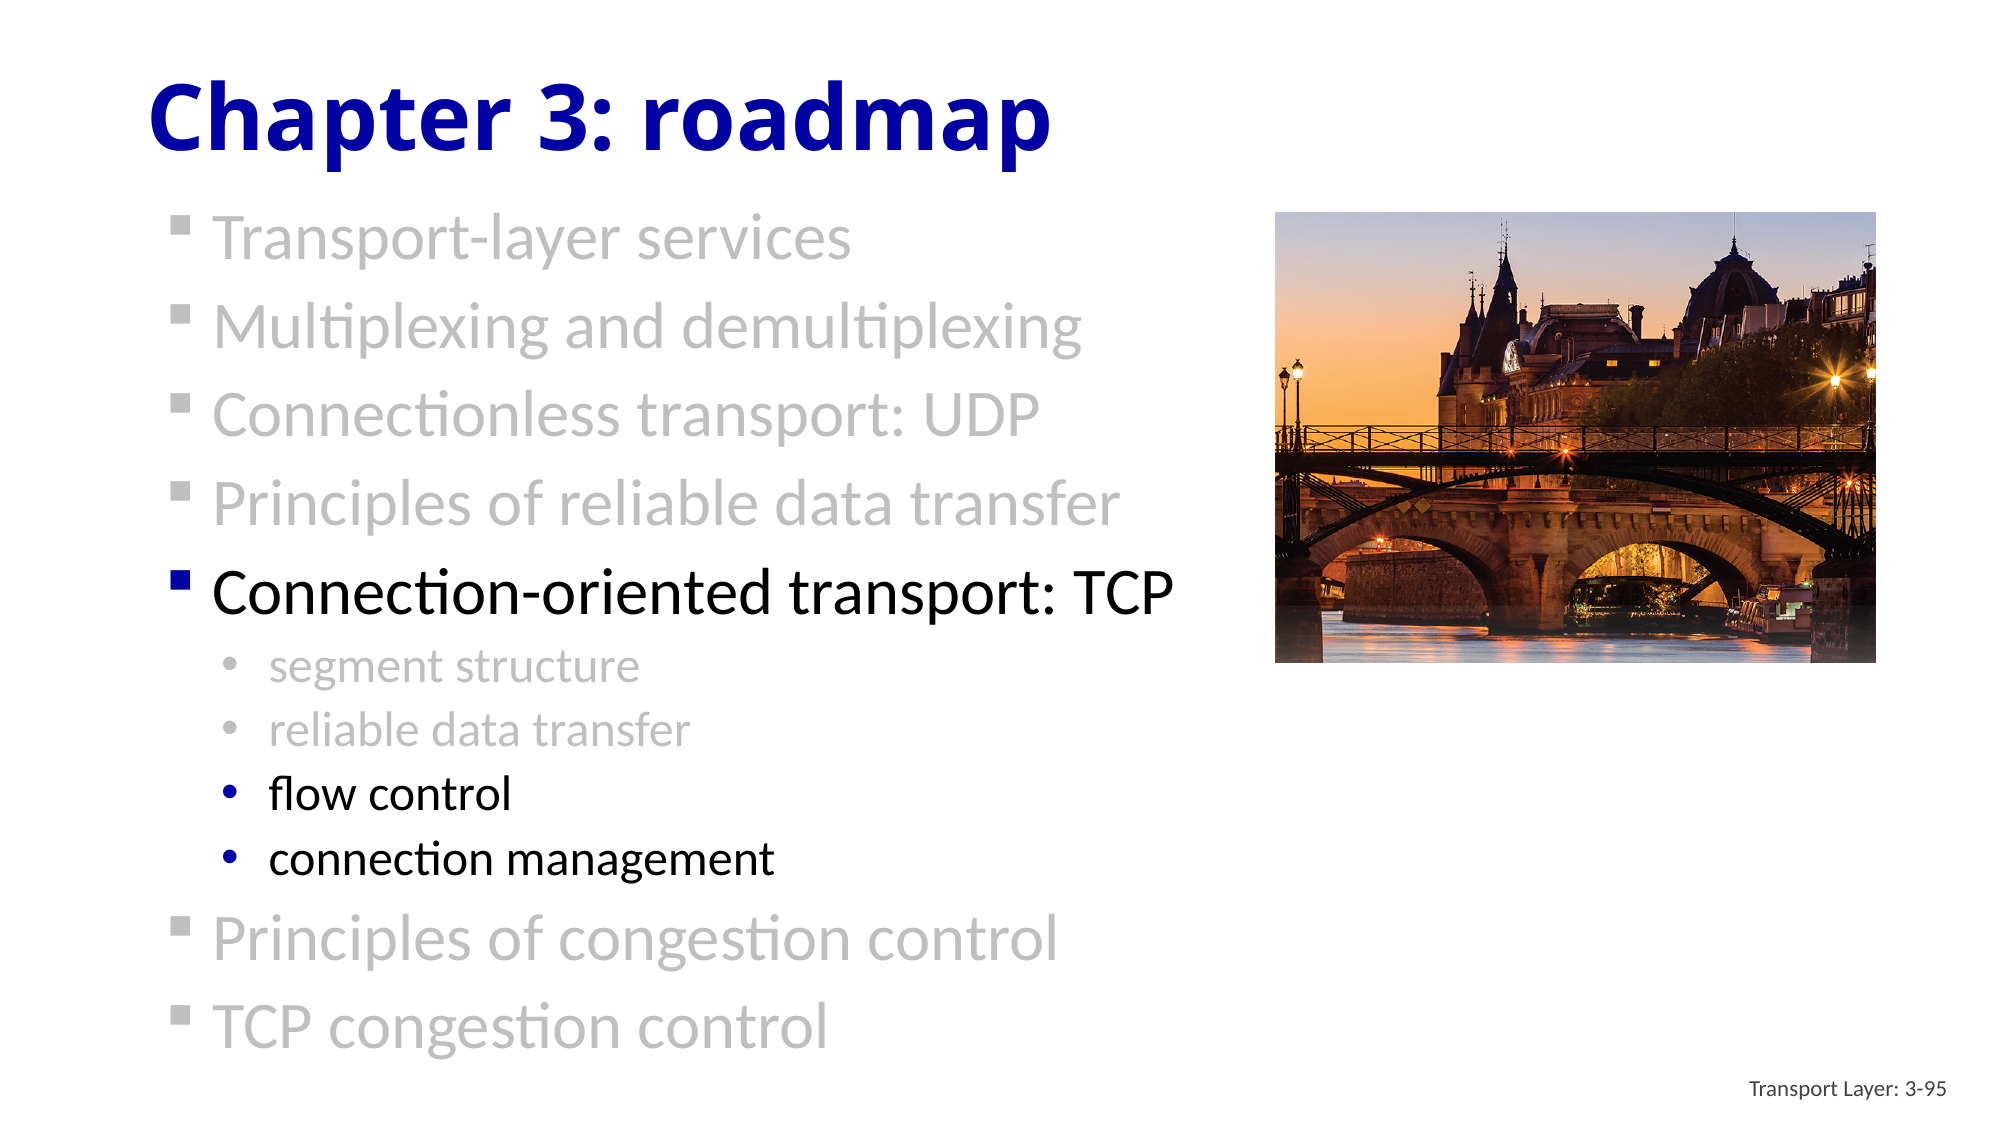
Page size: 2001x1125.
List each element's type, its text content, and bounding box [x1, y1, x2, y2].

title Chapter 3: roadmap [131, 47, 1856, 195]
slide_number Transport Layer: 3-95 [1512, 1056, 1963, 1117]
picture [1275, 212, 1876, 663]
list Transport-layer services Multiplexing and demultiplexing Connectionless transport: UDP Principles of reliable data transfer Connection-oriented transport: TCP segment structure reliable data transfer flow control connection management Principles of congestion control TCP congestion control [131, 194, 1217, 1117]
